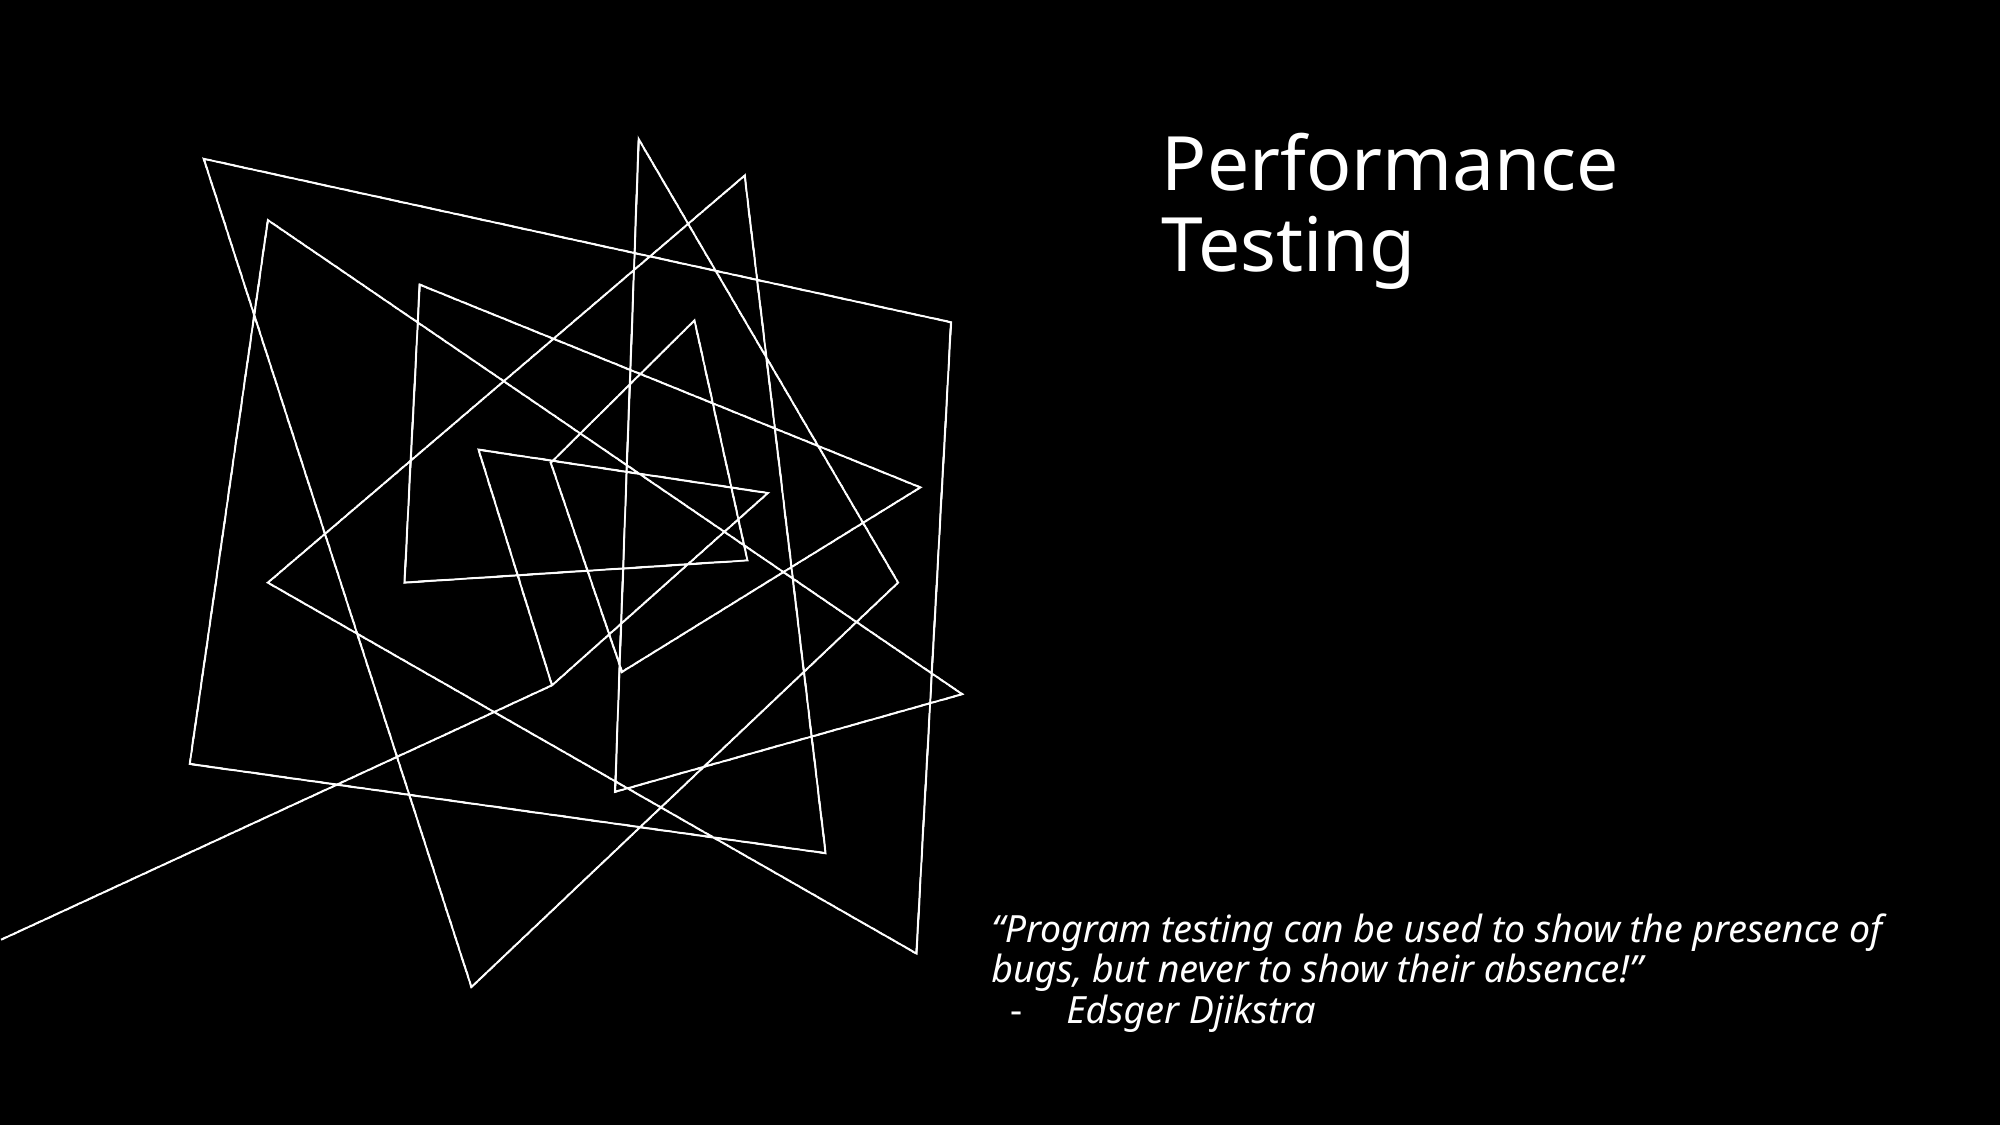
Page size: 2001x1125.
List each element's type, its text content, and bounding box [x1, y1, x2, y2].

title Performance Testing [1146, 66, 1833, 296]
title “Program testing can be used to show the presence of bugs, but never to show their absence!” Edsger Djikstra [976, 574, 1909, 1039]
picture [0, 135, 965, 989]
